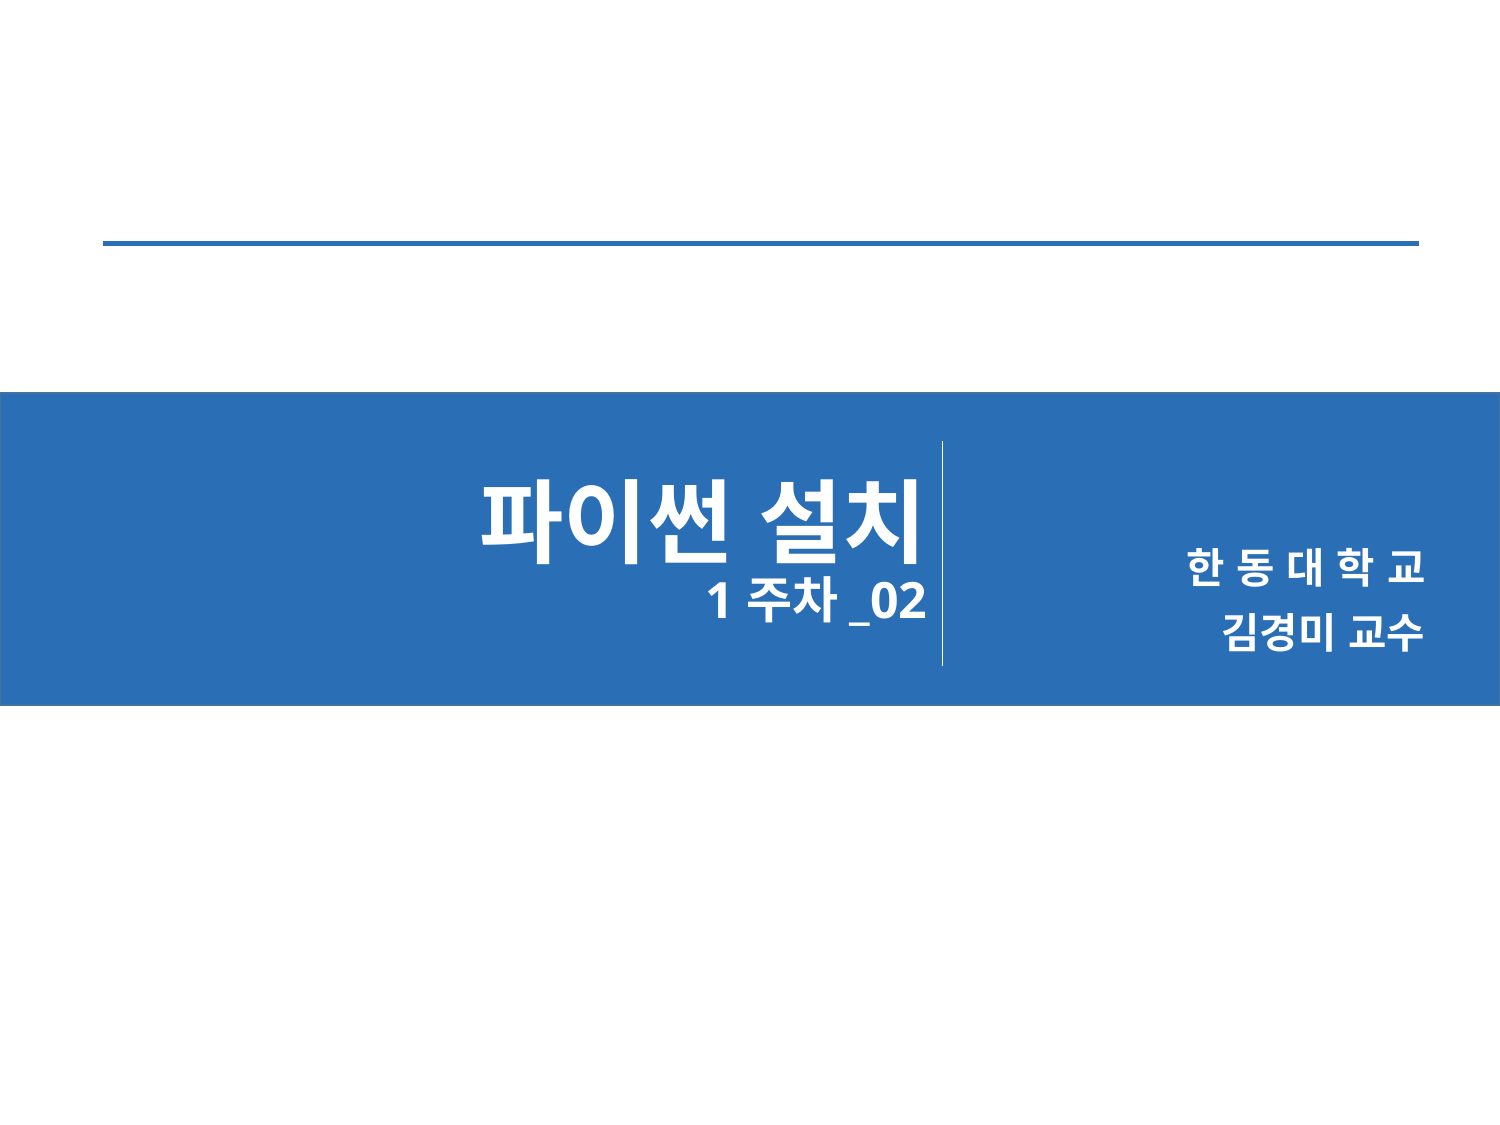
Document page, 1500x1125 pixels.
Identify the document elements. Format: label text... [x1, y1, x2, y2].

title 파이썬 설치 1주차_02 [83, 441, 942, 666]
subtitle 한 동 대 학 교 김경미 교수 [978, 441, 1441, 666]
text_box [0, 392, 1500, 706]
